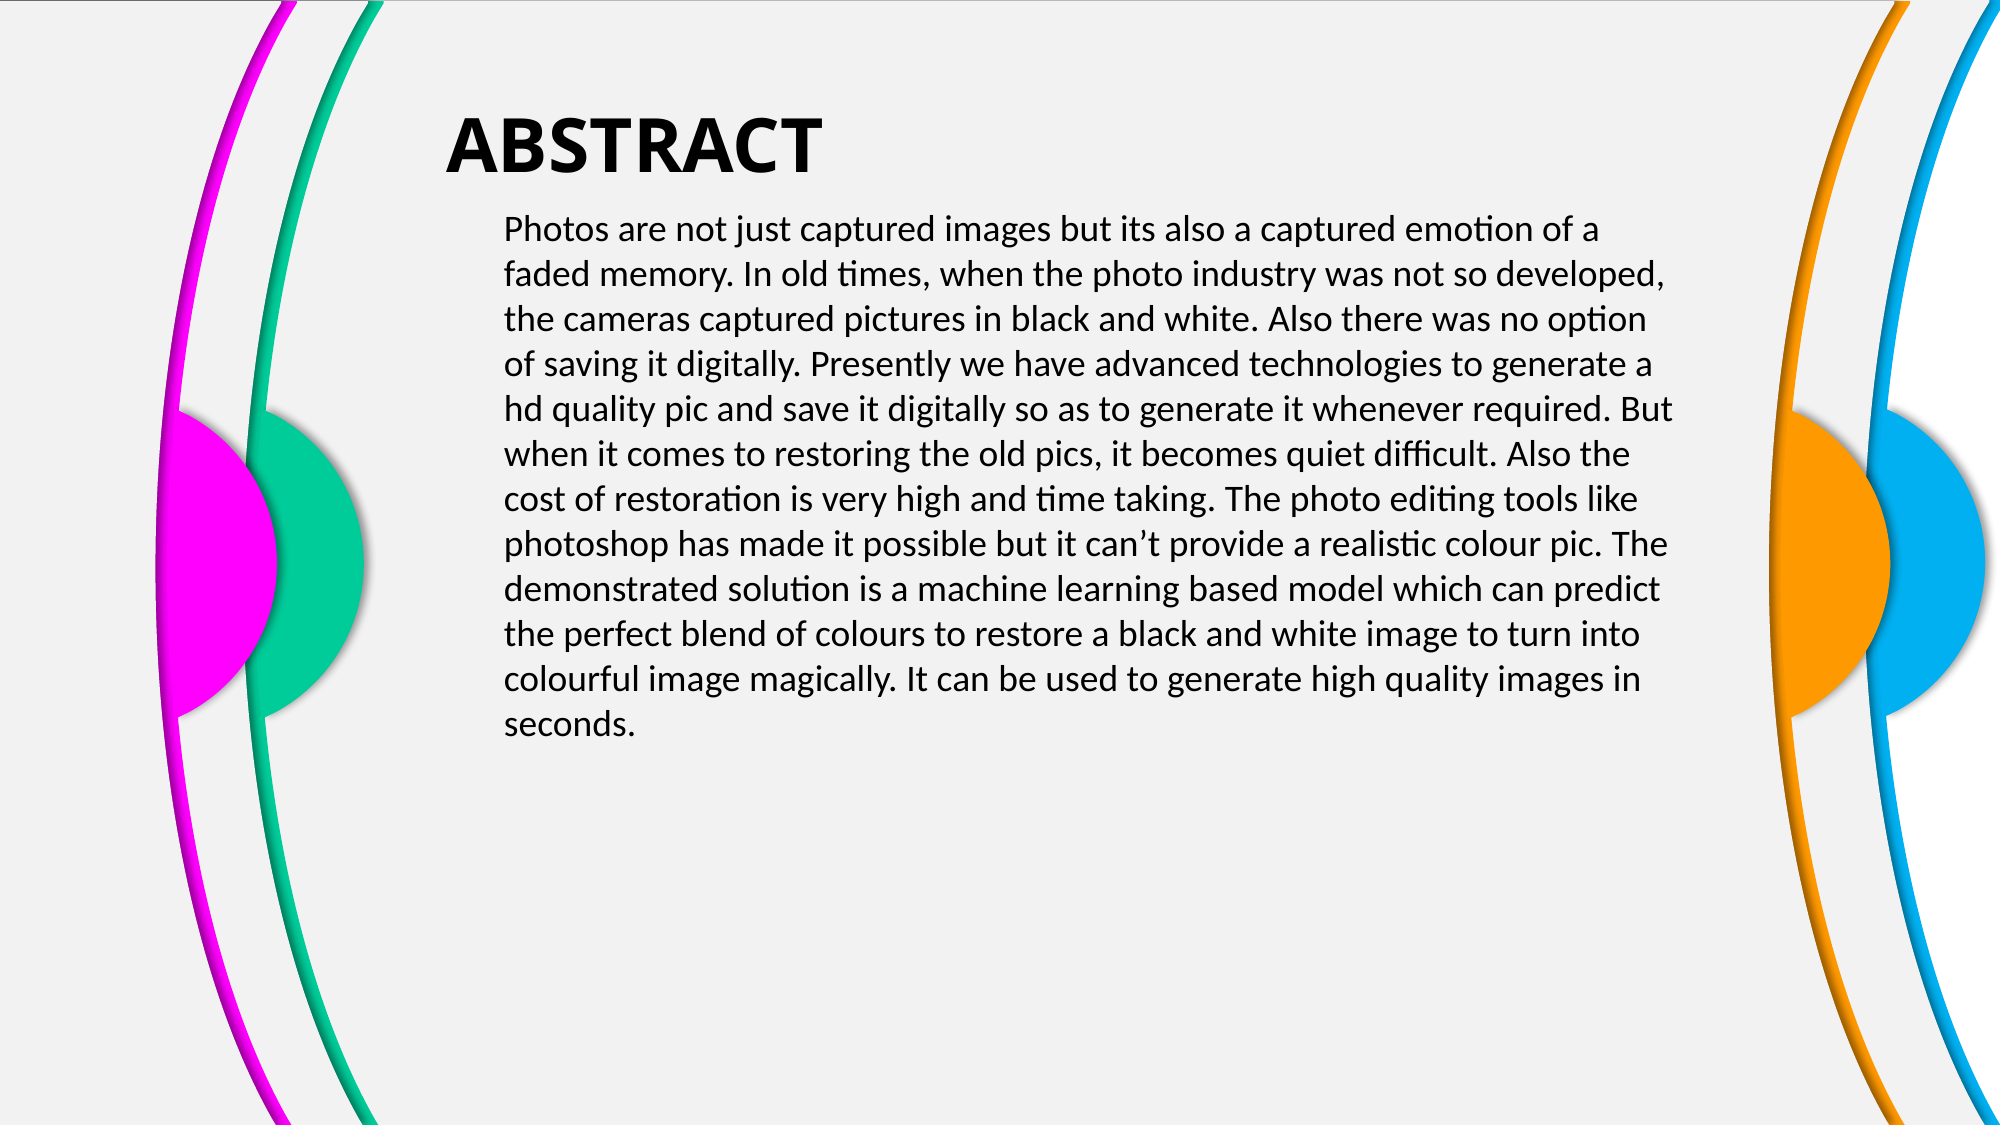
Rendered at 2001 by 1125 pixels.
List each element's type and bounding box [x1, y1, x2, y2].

text_box [297, 1, 384, 1125]
text_box [0, 0, 2000, 1125]
text_box [384, 1, 1911, 1125]
text_box [0, 1, 297, 1125]
